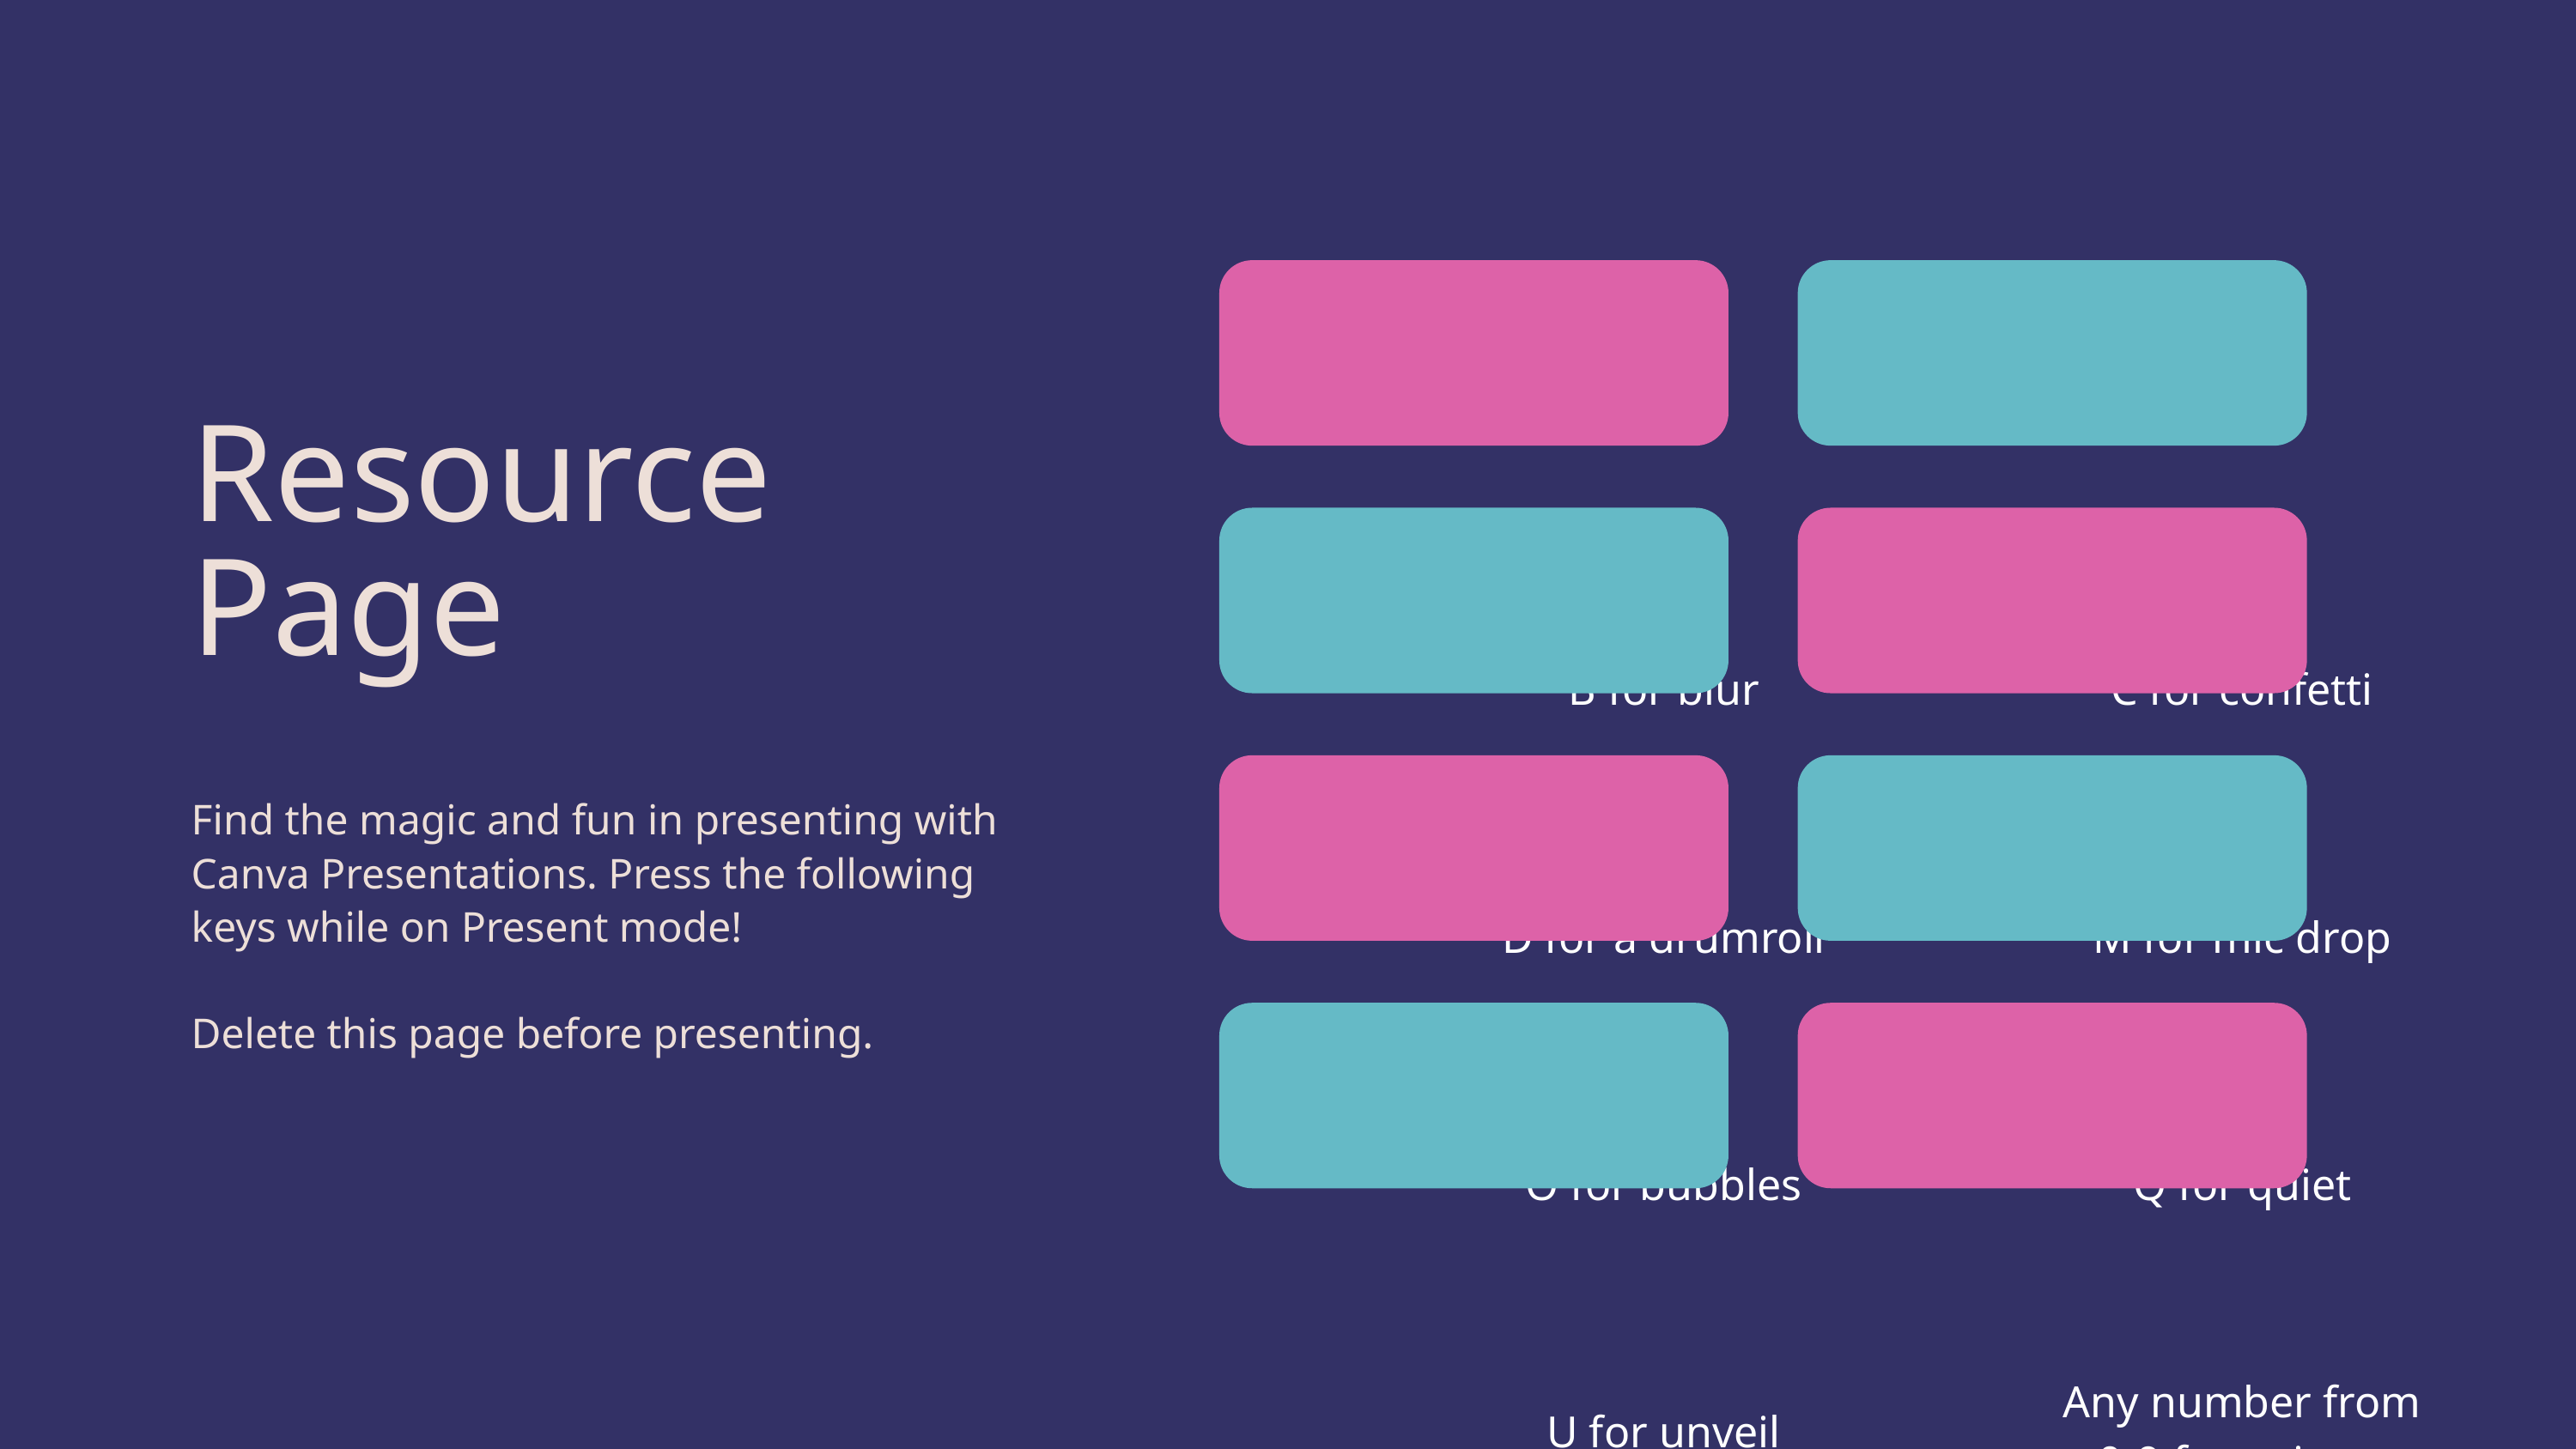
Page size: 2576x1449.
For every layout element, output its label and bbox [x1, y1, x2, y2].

text_box [191, 400, 1011, 1049]
text_box [1797, 259, 2307, 446]
text_box [1218, 1002, 1729, 1189]
text_box [1218, 259, 1729, 446]
text_box [1218, 755, 1729, 942]
text_box [1797, 507, 2307, 694]
text_box [1797, 755, 2307, 942]
text_box [1218, 507, 1729, 694]
text_box [1797, 1002, 2307, 1189]
